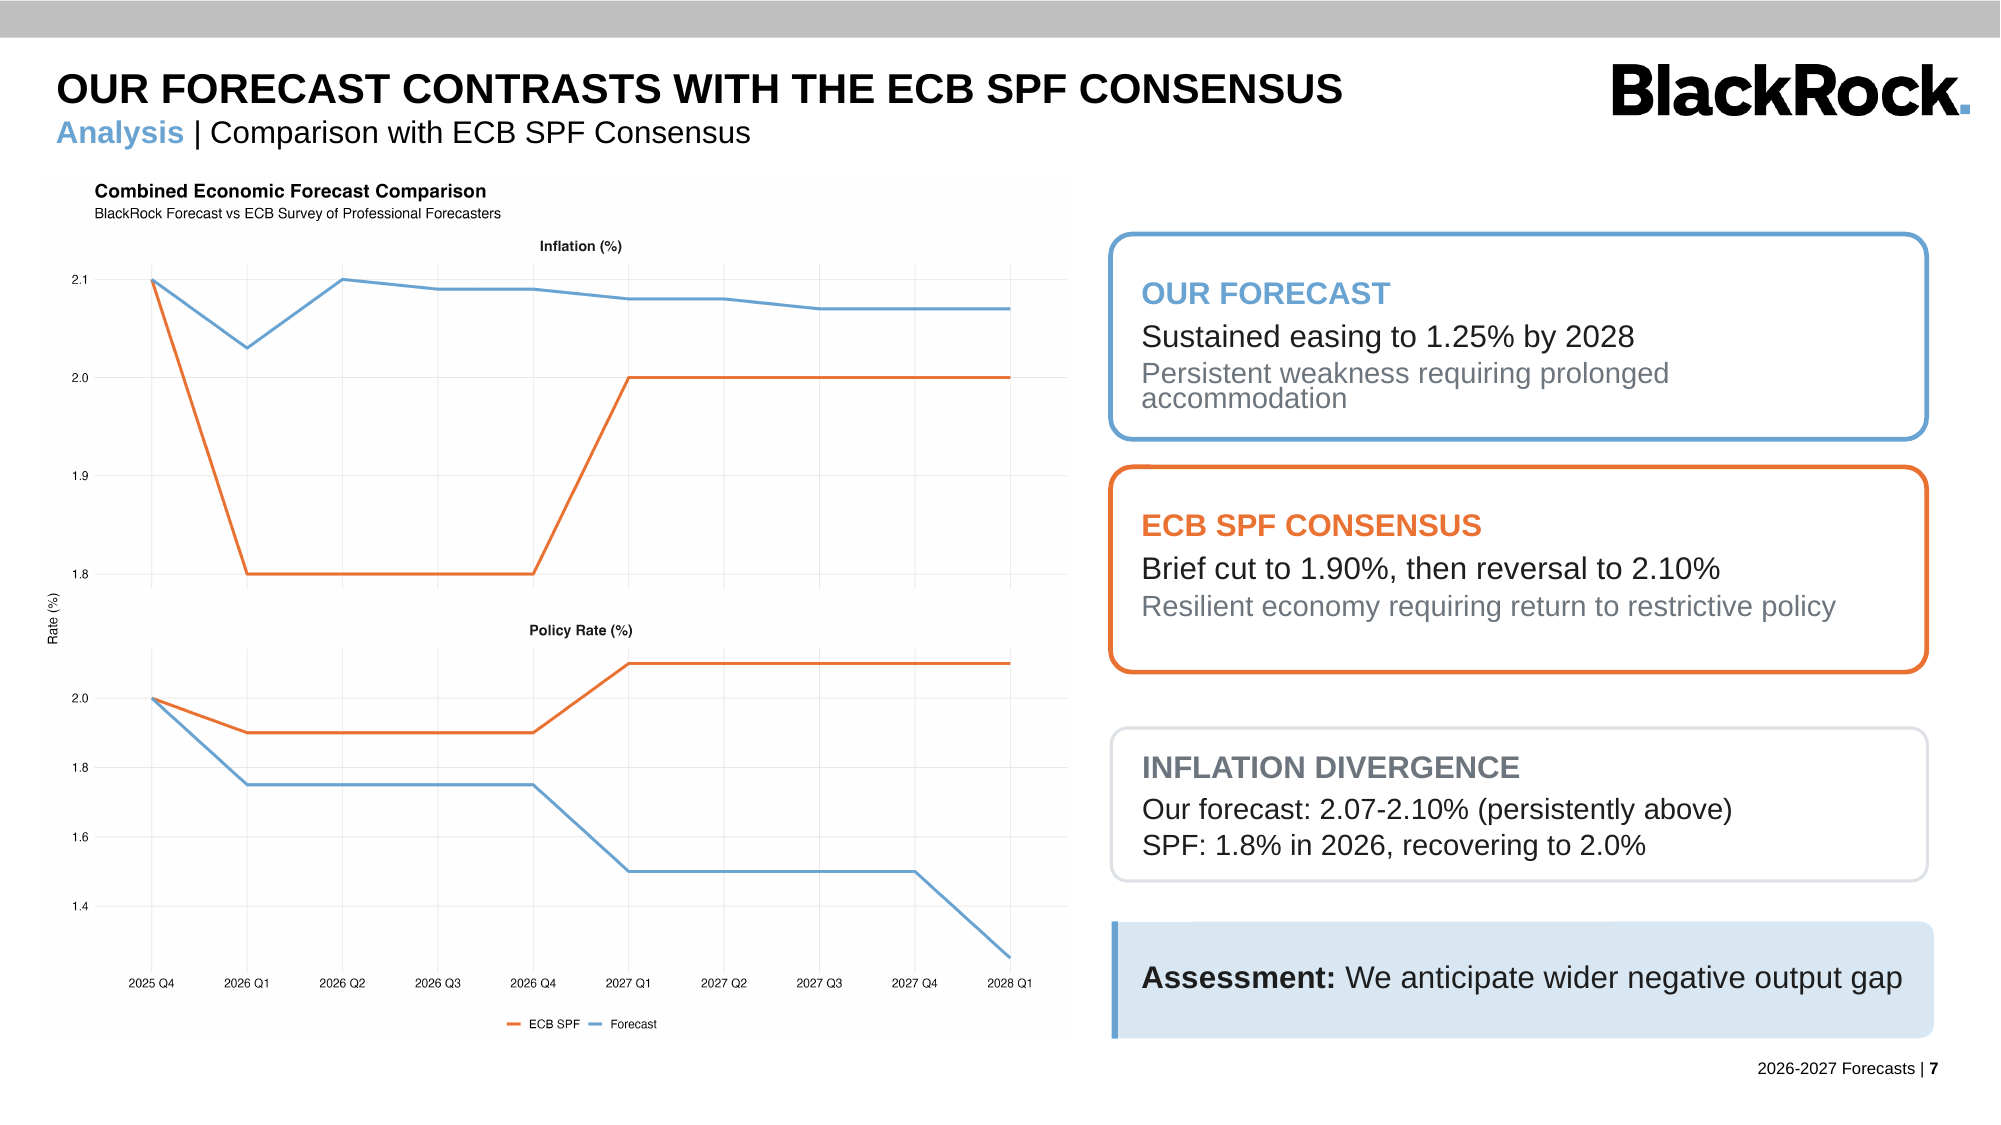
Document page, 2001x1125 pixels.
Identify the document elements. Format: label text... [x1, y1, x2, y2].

text_box Assessment: We anticipate wider negative output gap [1141, 966, 1931, 1035]
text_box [1109, 233, 1928, 440]
text_box [1961, 103, 1971, 116]
picture [40, 177, 1075, 1039]
text_box Analysis | Comparison with ECB SPF Consensus [37, 92, 1958, 179]
text_box [0, 0, 2000, 39]
footer 2026-2027 Forecasts | 7 [1560, 1038, 1954, 1099]
text_box OUR FORECAST CONTRASTS WITH THE ECB SPF CONSENSUS [41, 60, 1832, 92]
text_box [1109, 466, 1928, 673]
picture [1612, 64, 1961, 117]
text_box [1110, 727, 1928, 909]
text_box [1115, 921, 1934, 1039]
